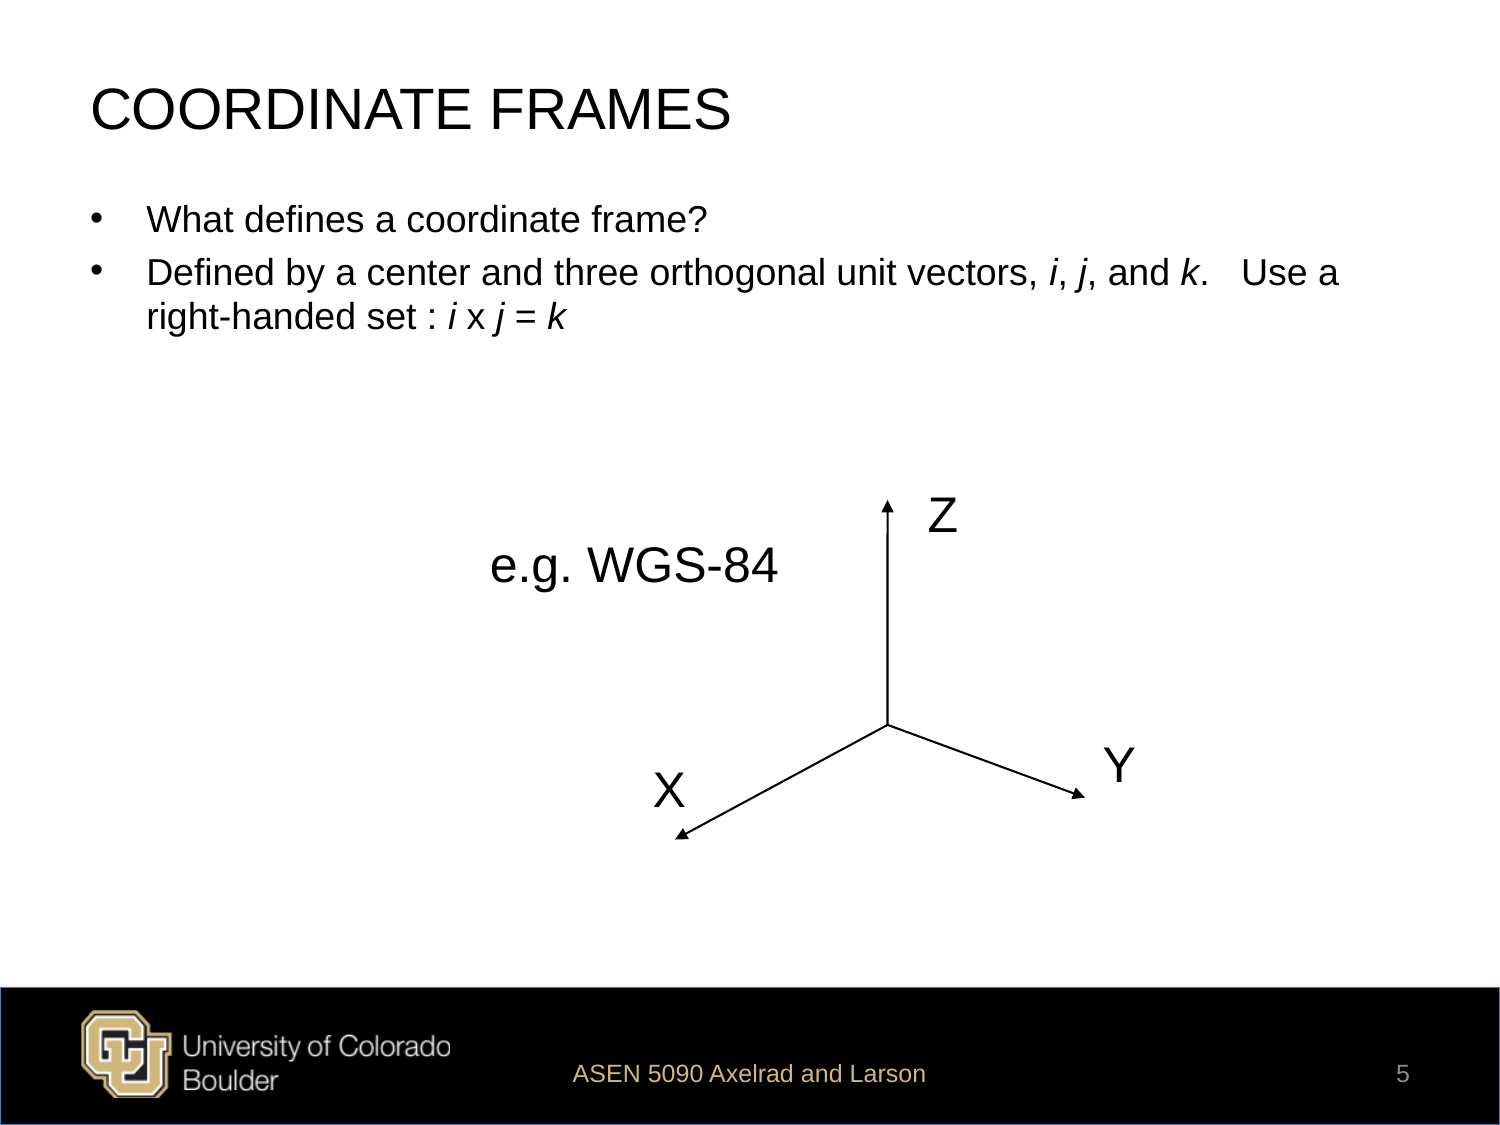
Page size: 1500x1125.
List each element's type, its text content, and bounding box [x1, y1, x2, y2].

slide_number 5 [1074, 1042, 1425, 1103]
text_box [474, 474, 1152, 873]
title COORDINATE FRAMES [75, 12, 1425, 187]
list What defines a coordinate frame? Defined by a center and three orthogonal unit vectors, i, j, and k. Use a right-handed set : i x j = k [75, 187, 1425, 963]
footer ASEN 5090 Axelrad and Larson [512, 1042, 988, 1103]
